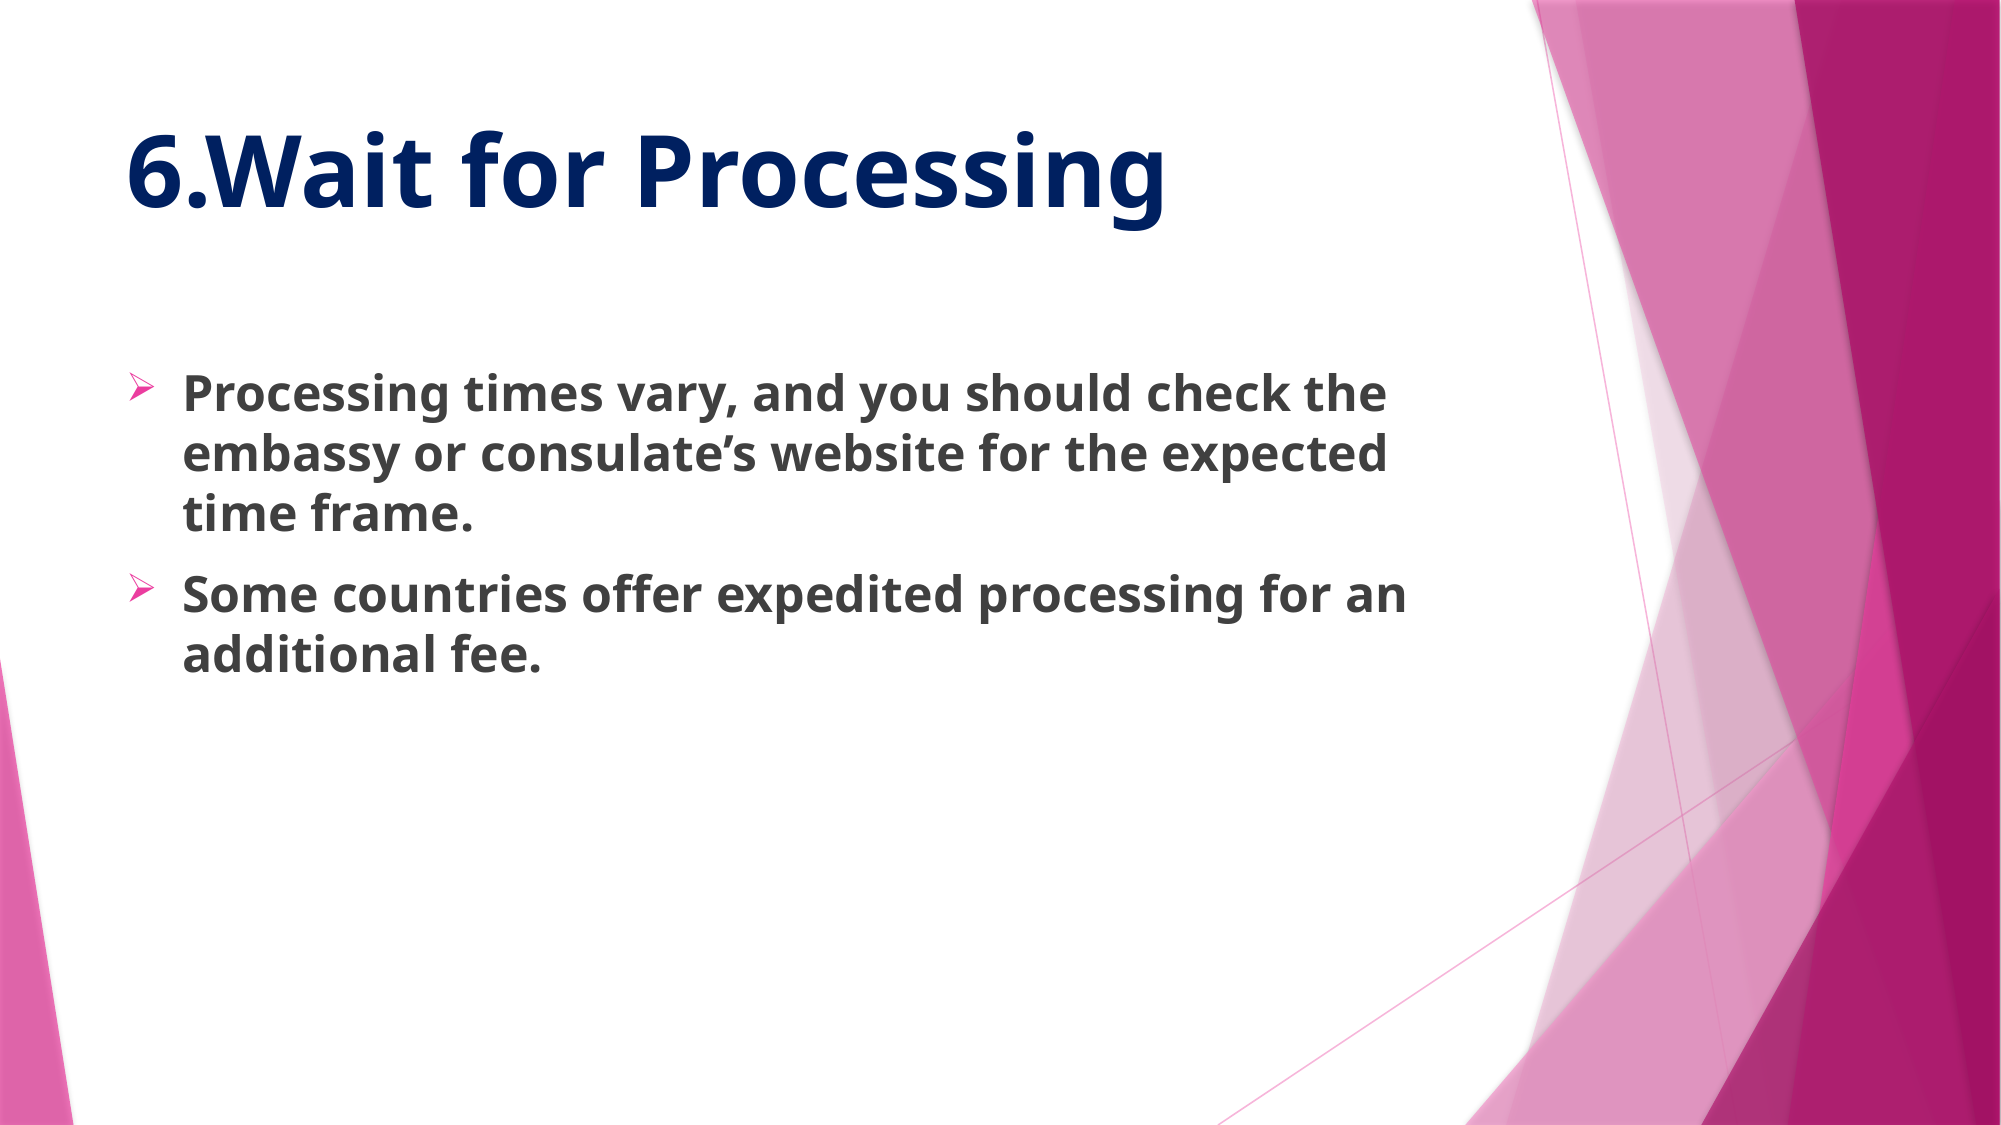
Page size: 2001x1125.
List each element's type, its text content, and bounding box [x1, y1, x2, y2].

list Processing times vary, and you should check the embassy or consulate’s website for the expected time frame. Some countries offer expedited processing for an additional fee. [111, 354, 1522, 992]
title 6.Wait for Processing [111, 99, 1522, 317]
